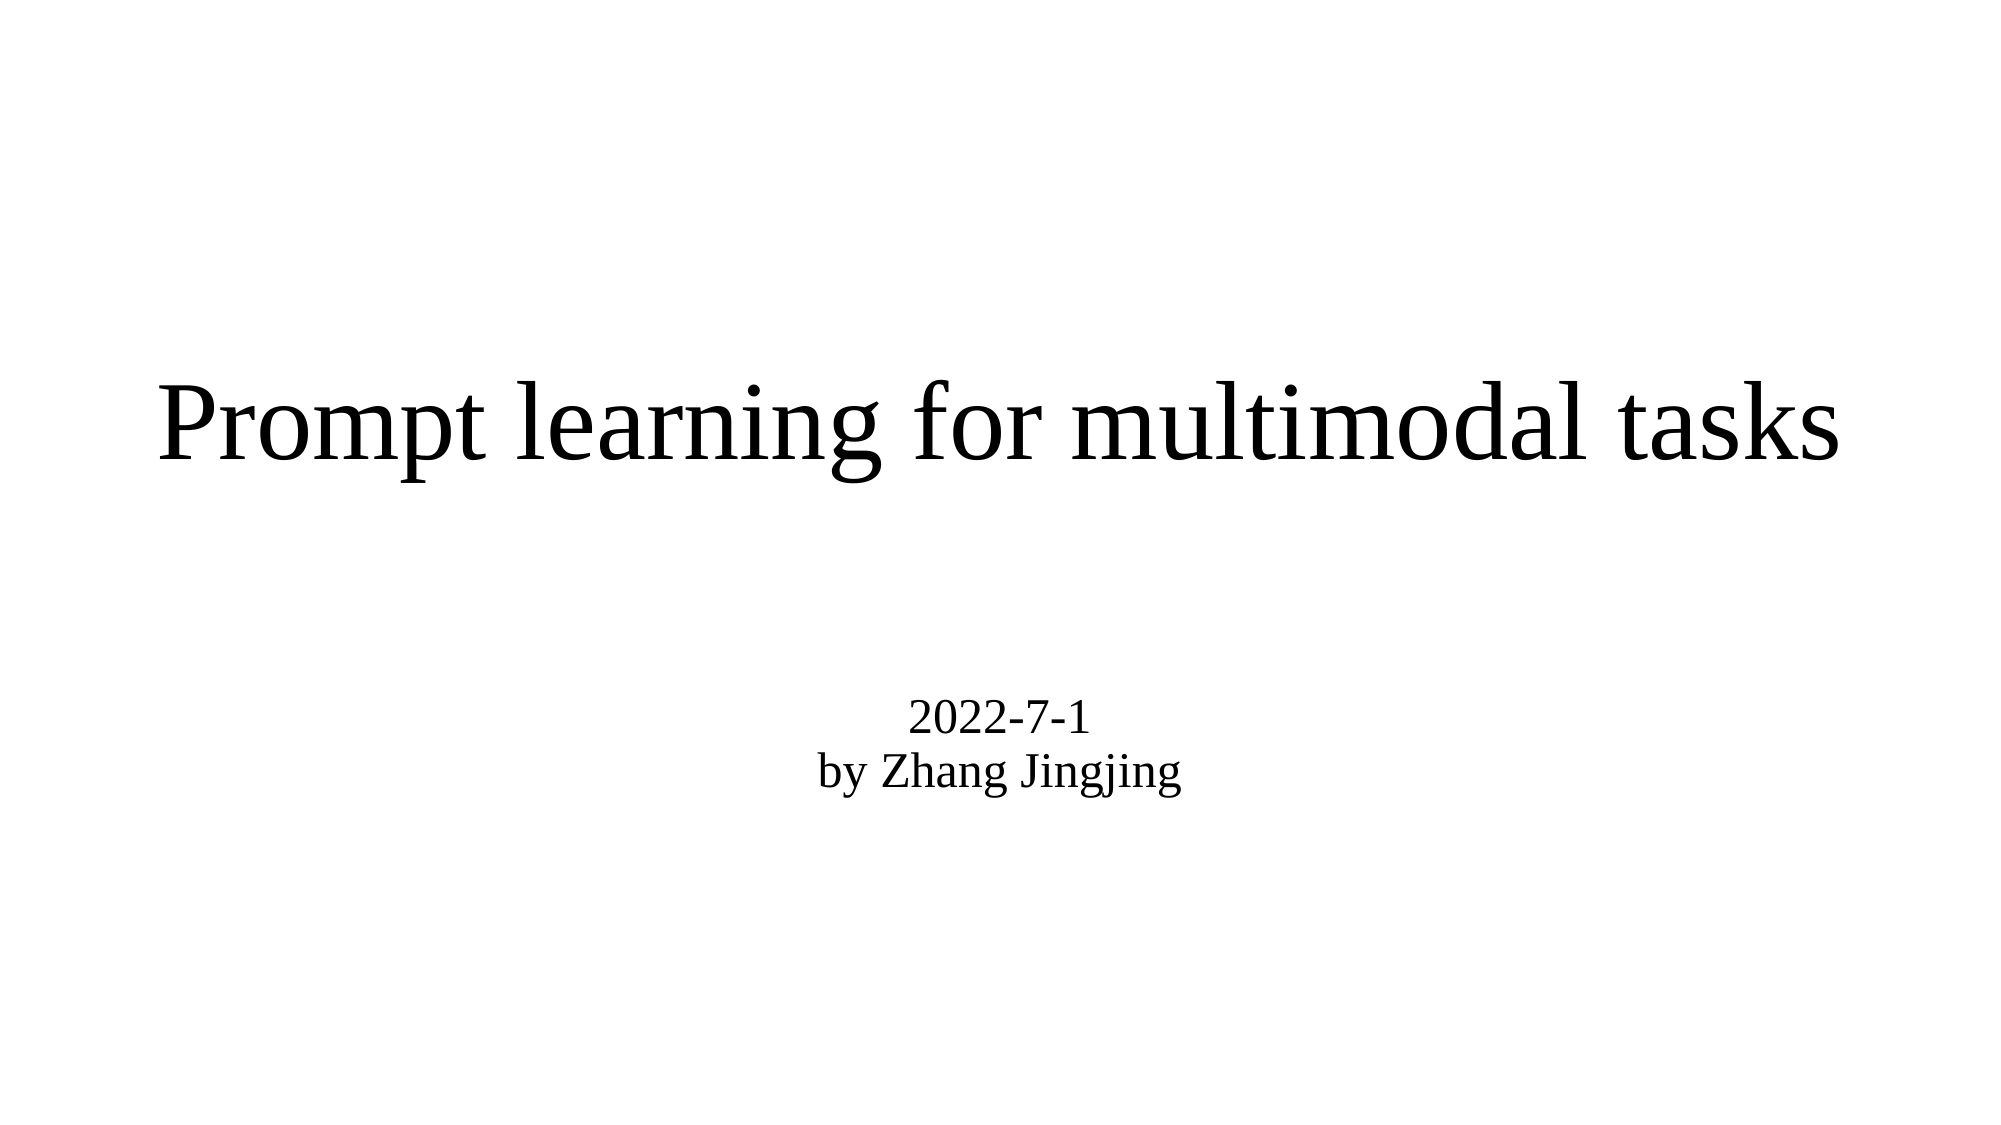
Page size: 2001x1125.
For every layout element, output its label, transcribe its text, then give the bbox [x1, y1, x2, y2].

title Prompt learning for multimodal tasks [125, 369, 1875, 492]
text_box 2022-7-1 by Zhang Jingjing [249, 633, 1750, 855]
